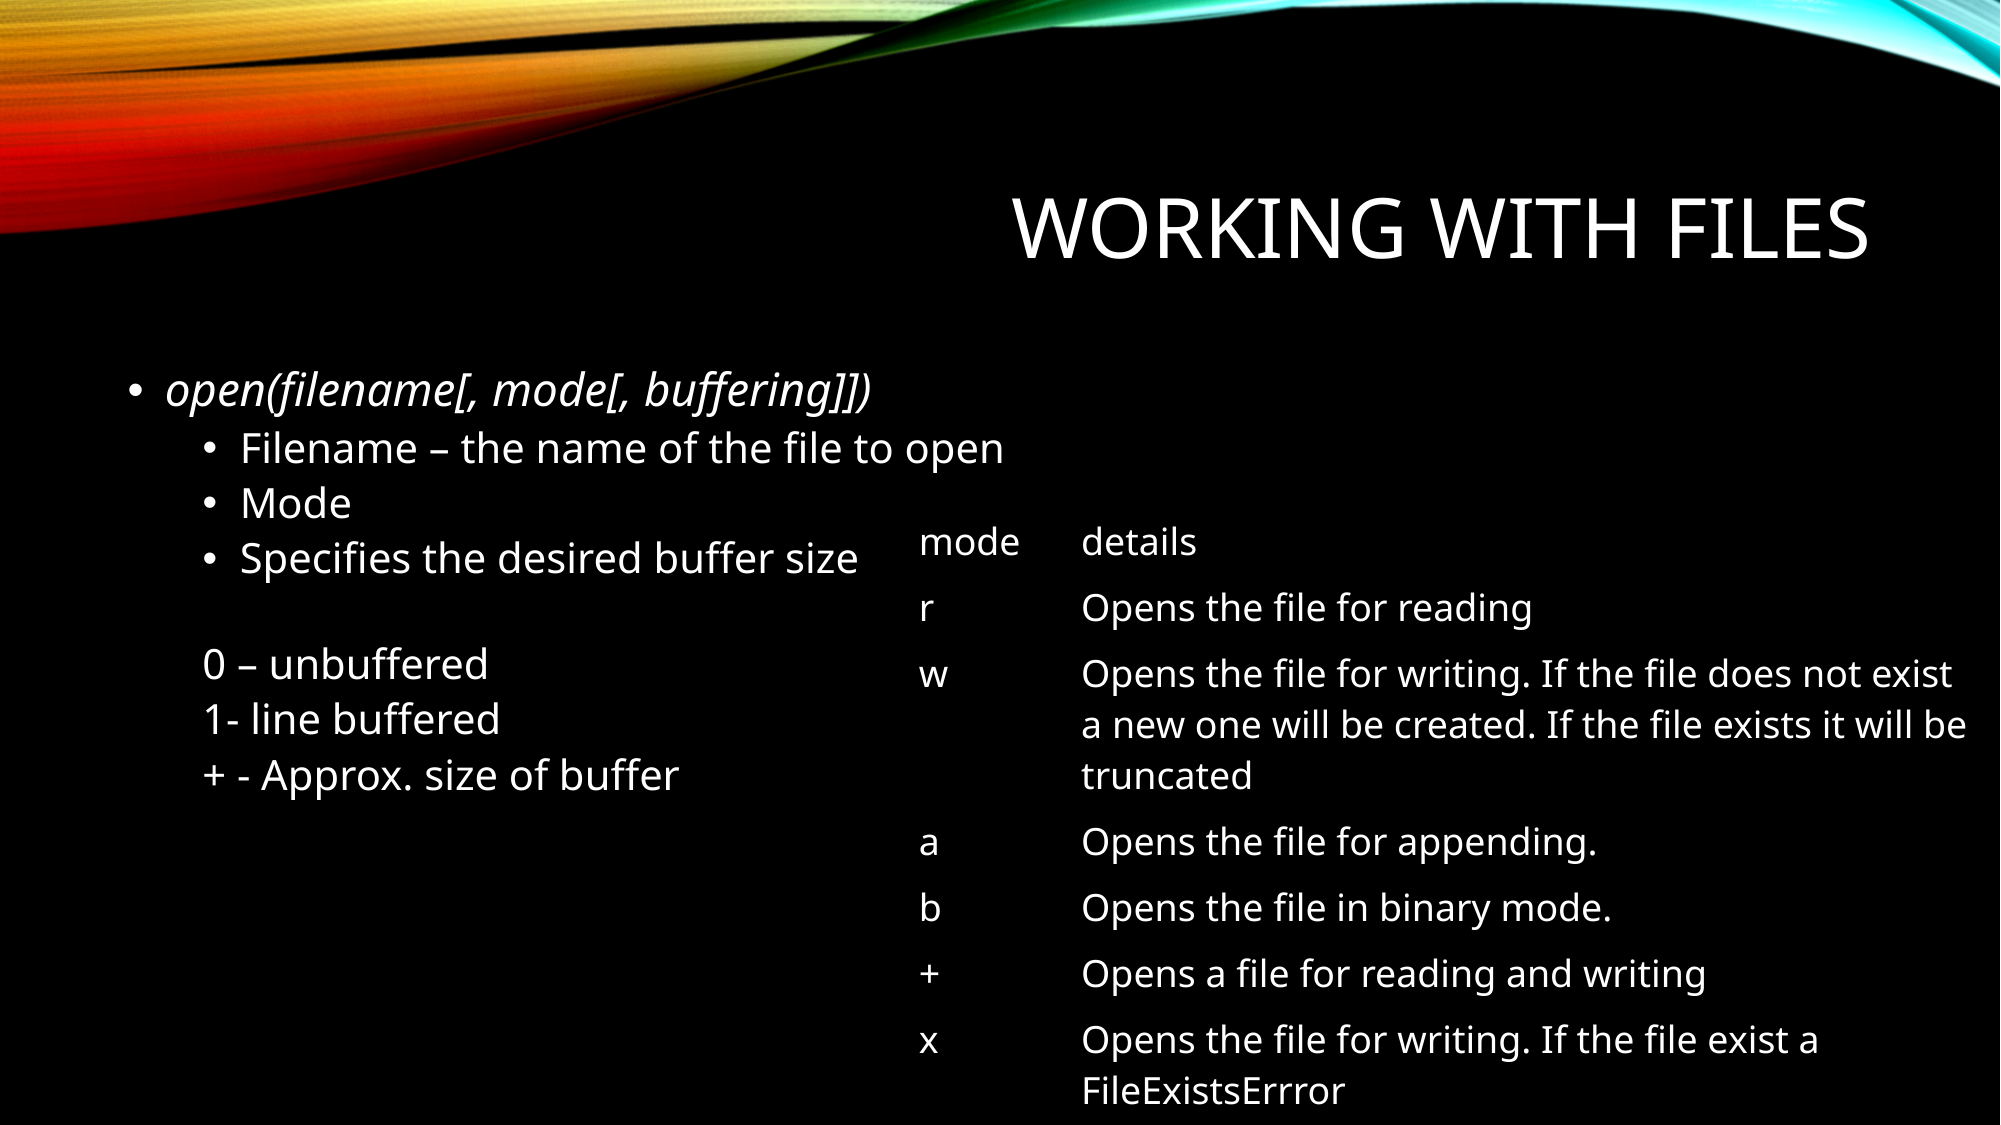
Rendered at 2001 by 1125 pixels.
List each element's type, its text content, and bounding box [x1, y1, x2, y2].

picture [0, 0, 2000, 236]
table_cell x [903, 1006, 1066, 1123]
table_cell a [903, 808, 1066, 874]
table_cell Opens the file for writing. If the file exist a FileExistsErrror [1066, 1006, 2000, 1123]
table_header mode [903, 508, 1066, 574]
table_cell Opens the file for writing. If the file does not exist a new one will be created. If the file exists it will be truncated [1066, 640, 2000, 808]
table_cell b [903, 874, 1066, 940]
table_cell r [903, 574, 1066, 640]
table_cell + [903, 940, 1066, 1006]
table_cell Opens the file for reading [1066, 574, 2000, 640]
table_cell w [903, 640, 1066, 808]
text_box Working with Files [474, 125, 1887, 338]
table_header details [1066, 508, 2000, 574]
table_cell Opens a file for reading and writing [1066, 940, 2000, 1006]
table_cell Opens the file in binary mode. [1066, 874, 2000, 940]
text_box open(filename[, mode[, buffering]]) Filename – the name of the file to open Mode Specifies the desired buffer size 0 – unbuffered 1- line buffered + - Approx. size of buffer [112, 360, 1887, 1020]
table_cell Opens the file for appending. [1066, 808, 2000, 874]
